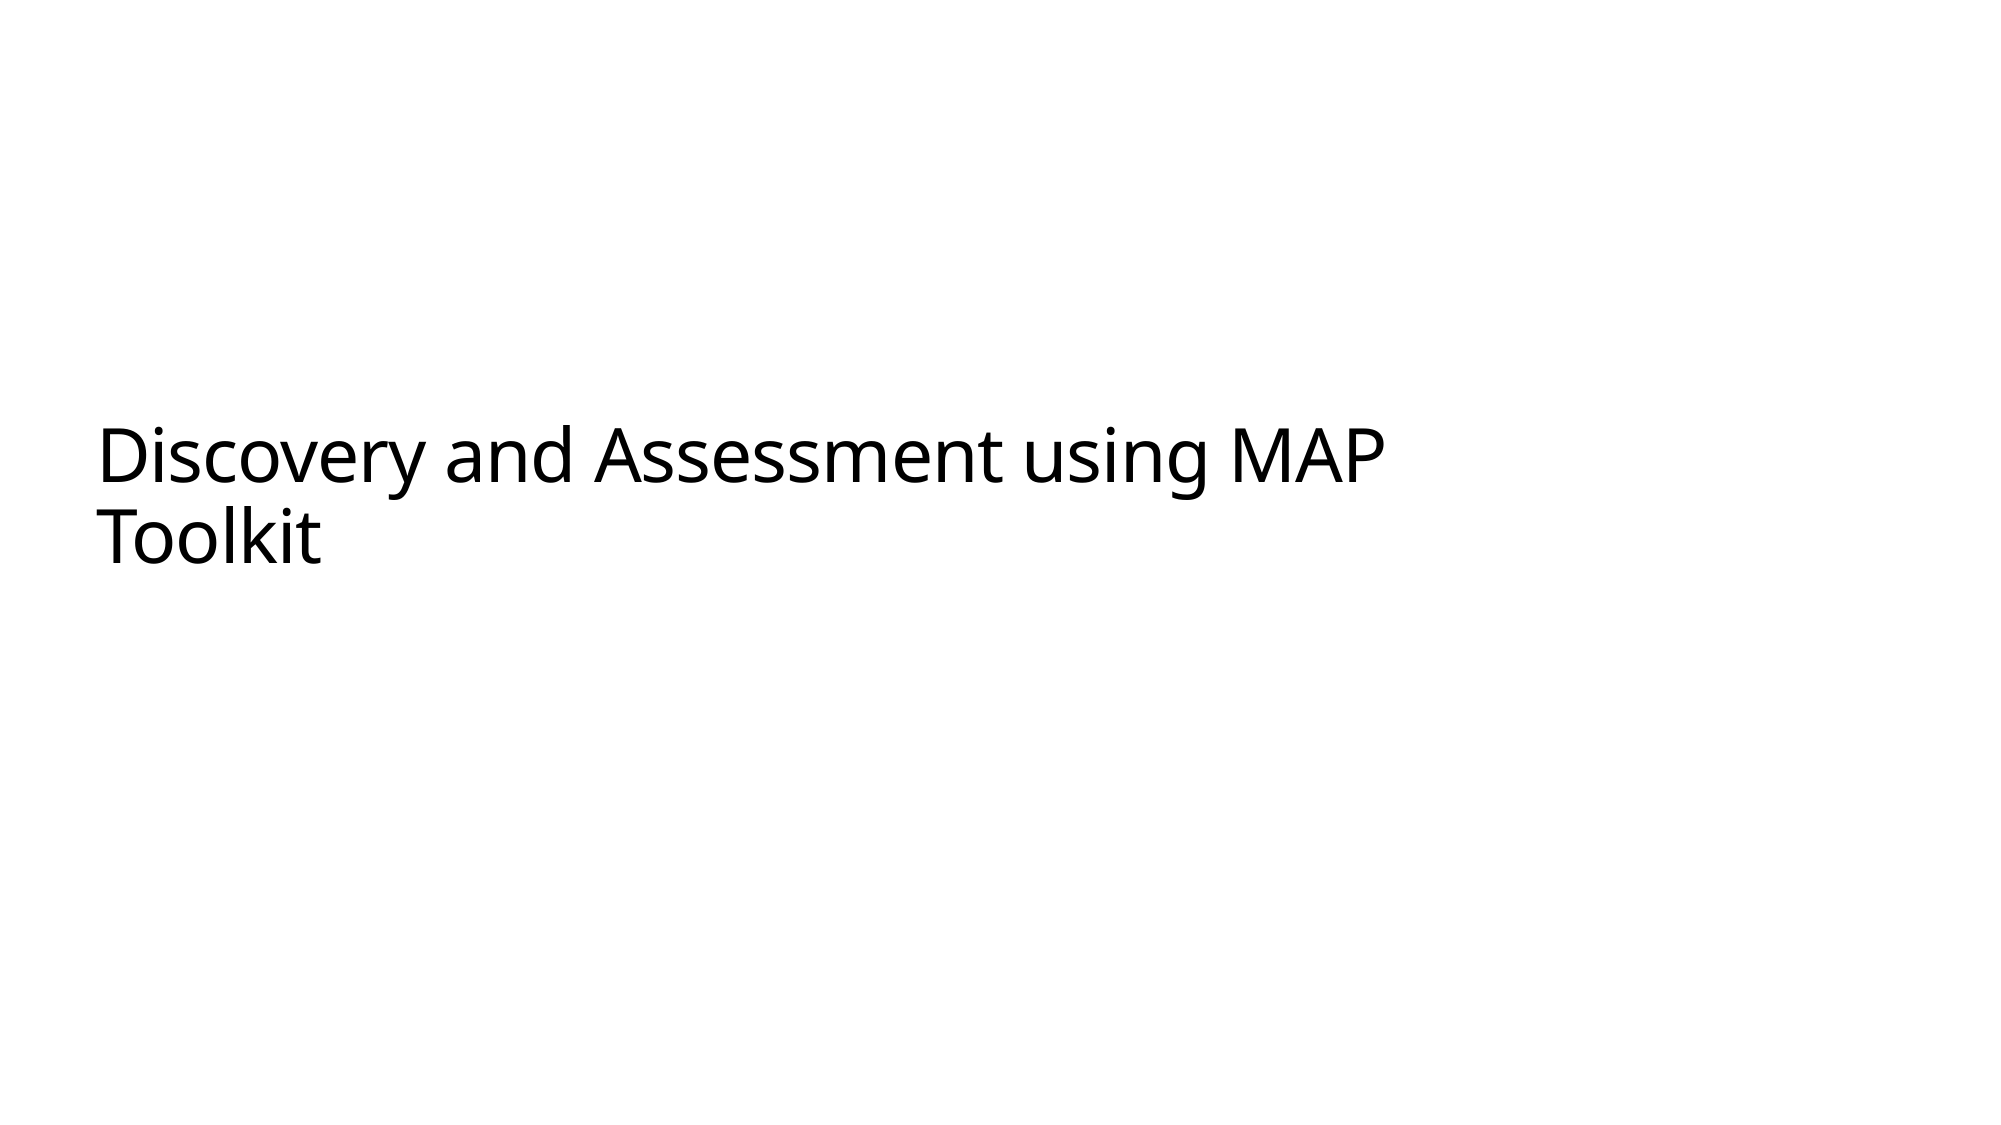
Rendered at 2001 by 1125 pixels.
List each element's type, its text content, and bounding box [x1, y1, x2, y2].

title Discovery and Assessment using MAP Toolkit [96, 498, 1596, 580]
